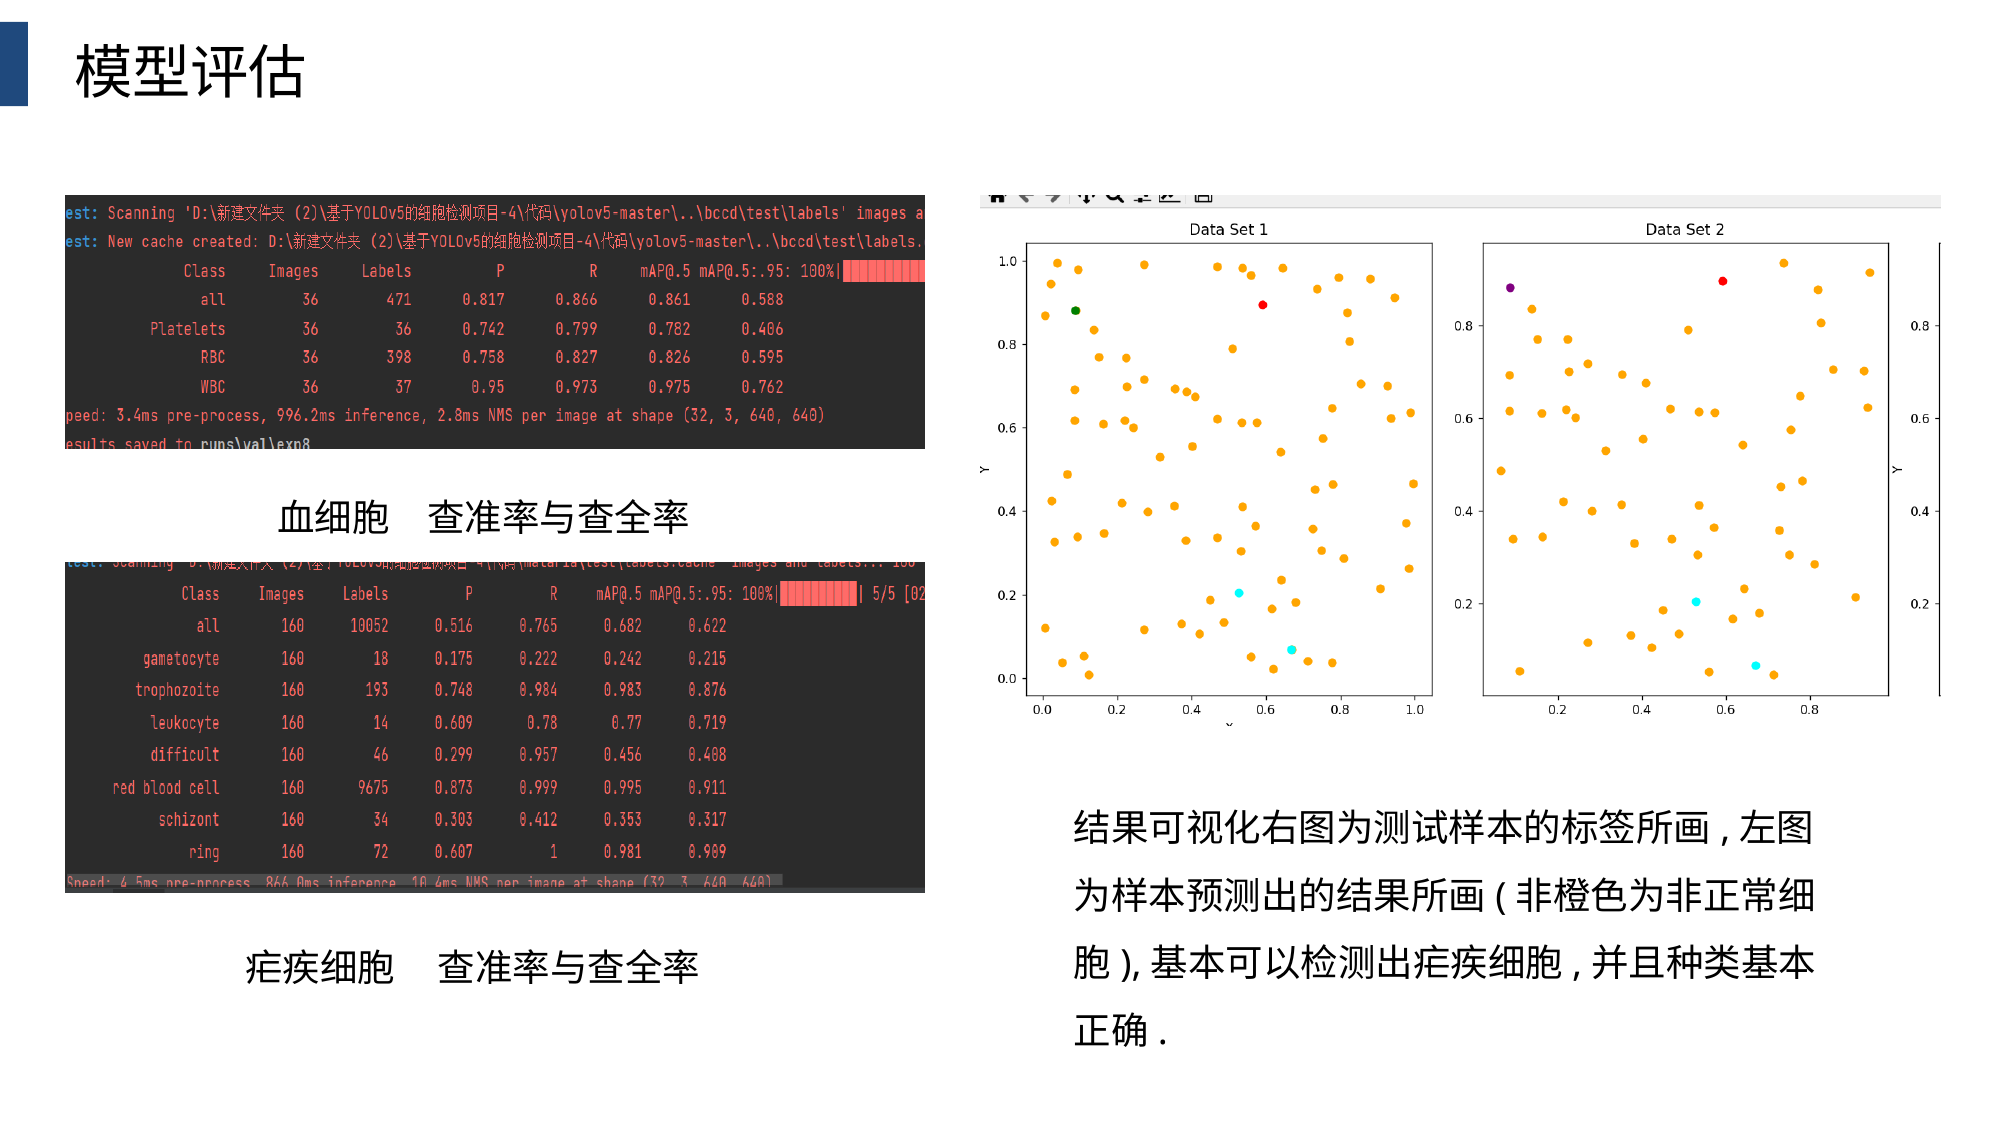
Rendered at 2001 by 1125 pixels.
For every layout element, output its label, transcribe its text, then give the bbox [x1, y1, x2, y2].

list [65, 562, 925, 894]
picture [980, 195, 1941, 726]
text_box 疟疾细胞 查准率与查全率 [96, 914, 849, 997]
text_box [0, 20, 30, 108]
text_box 结果可视化右图为测试样本的标签所画,左图为样本预测出的结果所画(非橙色为非正常细胞),基本可以检测出疟疾细胞,并且种类基本正确. [1059, 774, 1863, 1060]
text_box 模型评估 [62, 21, 319, 129]
picture [65, 195, 925, 449]
text_box 血细胞 查准率与查全率 [107, 463, 860, 547]
